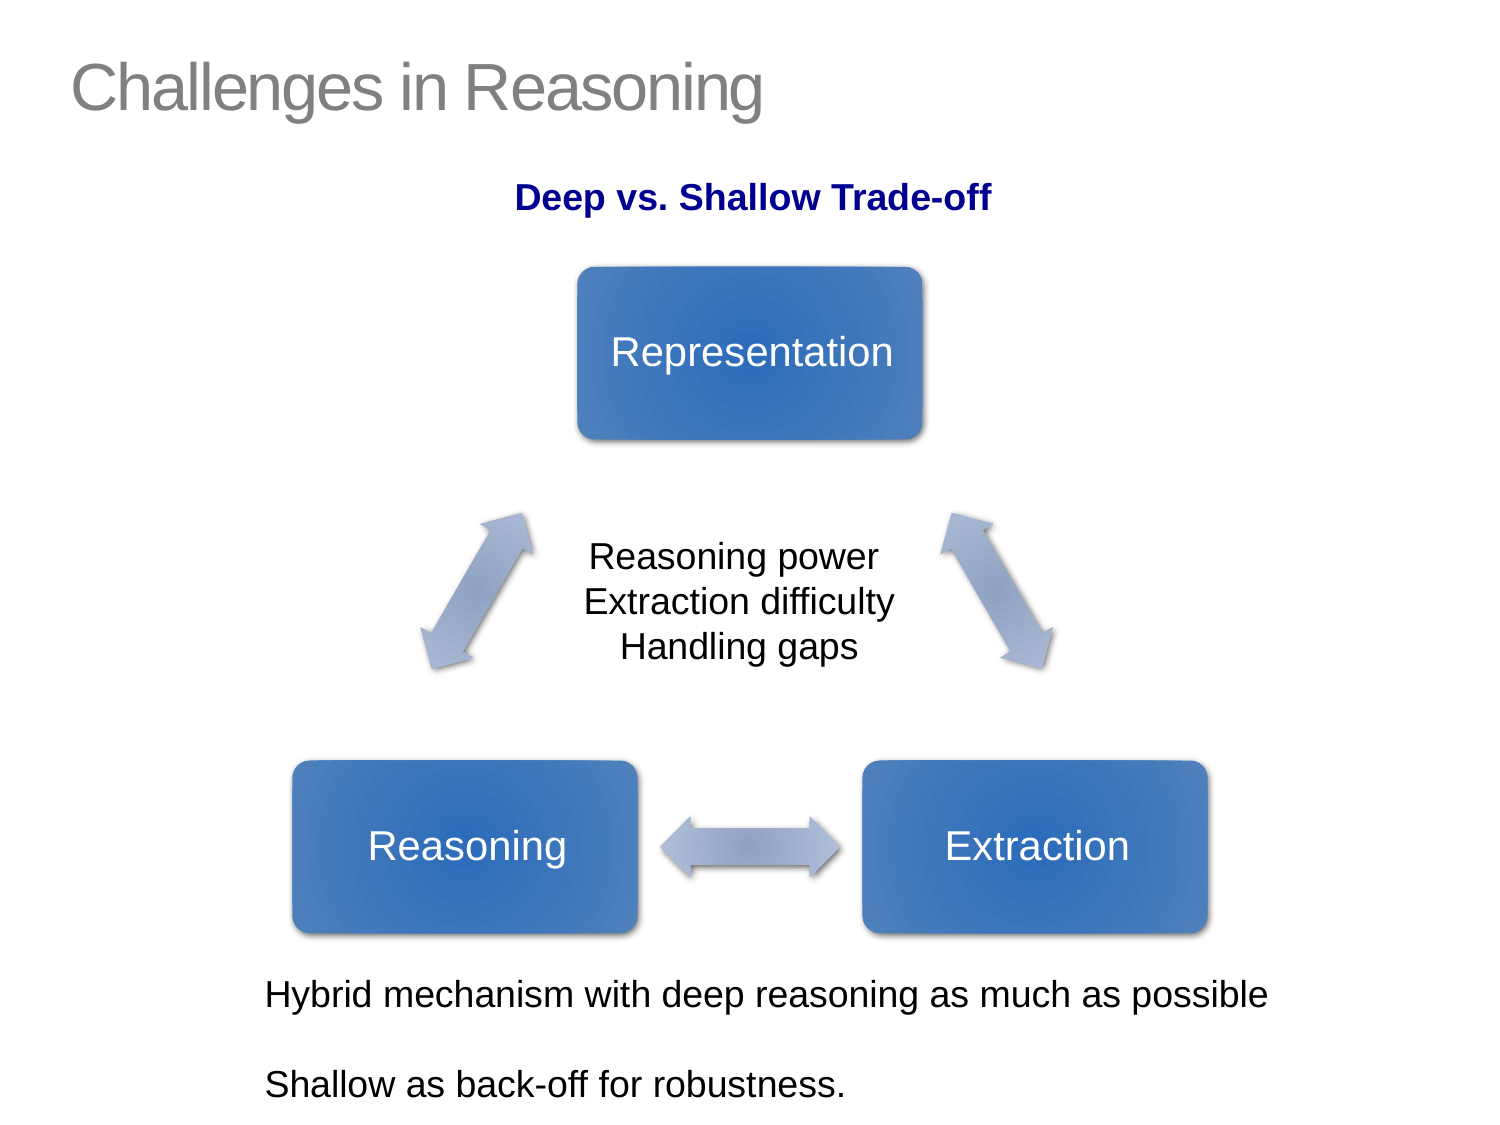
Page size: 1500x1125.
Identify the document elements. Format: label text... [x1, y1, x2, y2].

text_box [249, 266, 1251, 934]
text_box Deep vs. Shallow Trade-off [55, 165, 1451, 225]
text_box Hybrid mechanism with deep reasoning as much as possible Shallow as back-off for robustness. [249, 962, 1288, 1113]
title Challenges in Reasoning [55, 2, 1451, 165]
